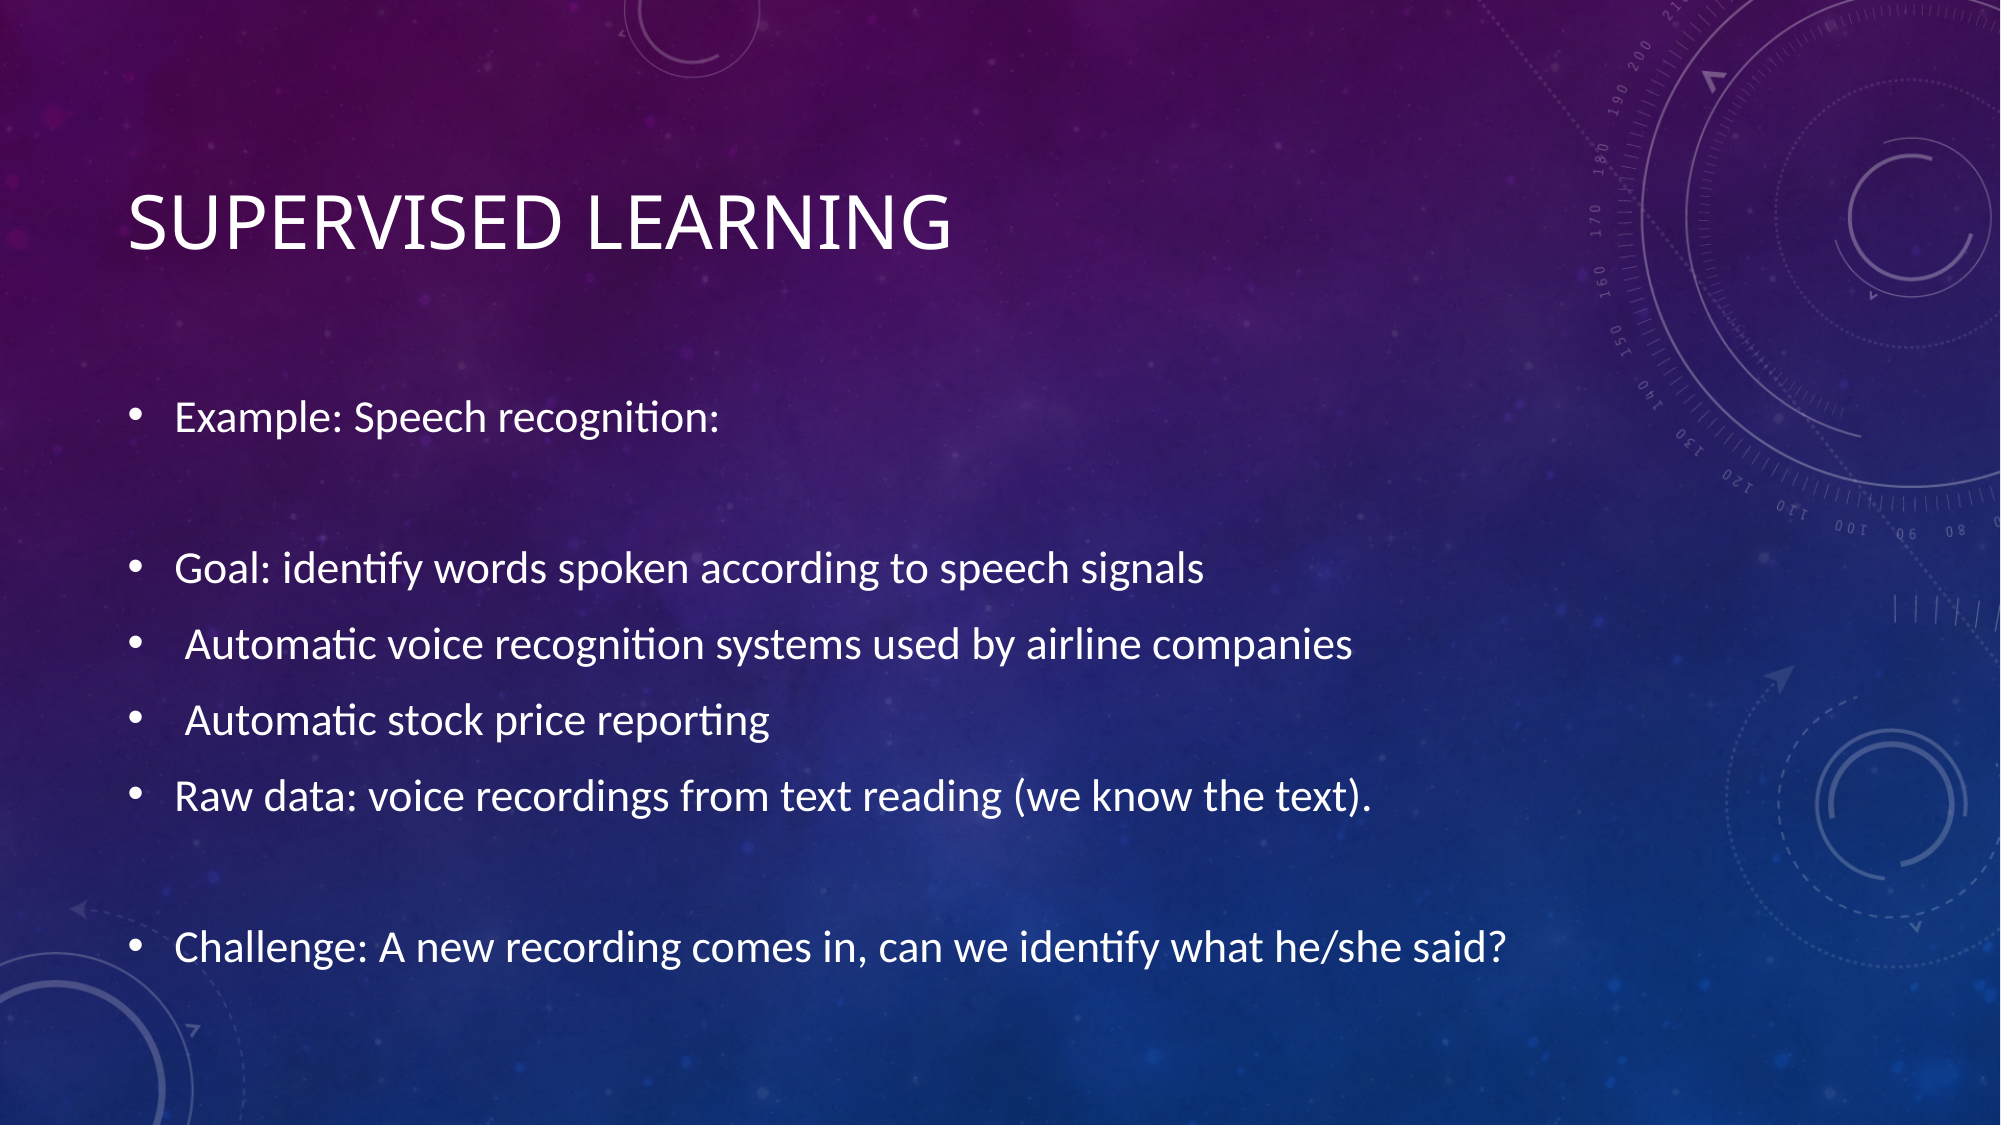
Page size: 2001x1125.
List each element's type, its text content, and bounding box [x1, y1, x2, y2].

list Example: Speech recognition: Goal: identify words spoken according to speech signals Automatic voice recognition systems used by airline companies Automatic stock price reporting Raw data: voice recordings from text reading (we know the text). Challenge: A new recording comes in, can we identify what he/she said? [112, 351, 1775, 1083]
picture [0, 0, 2001, 1125]
title Supervised Learning [112, 99, 1775, 339]
